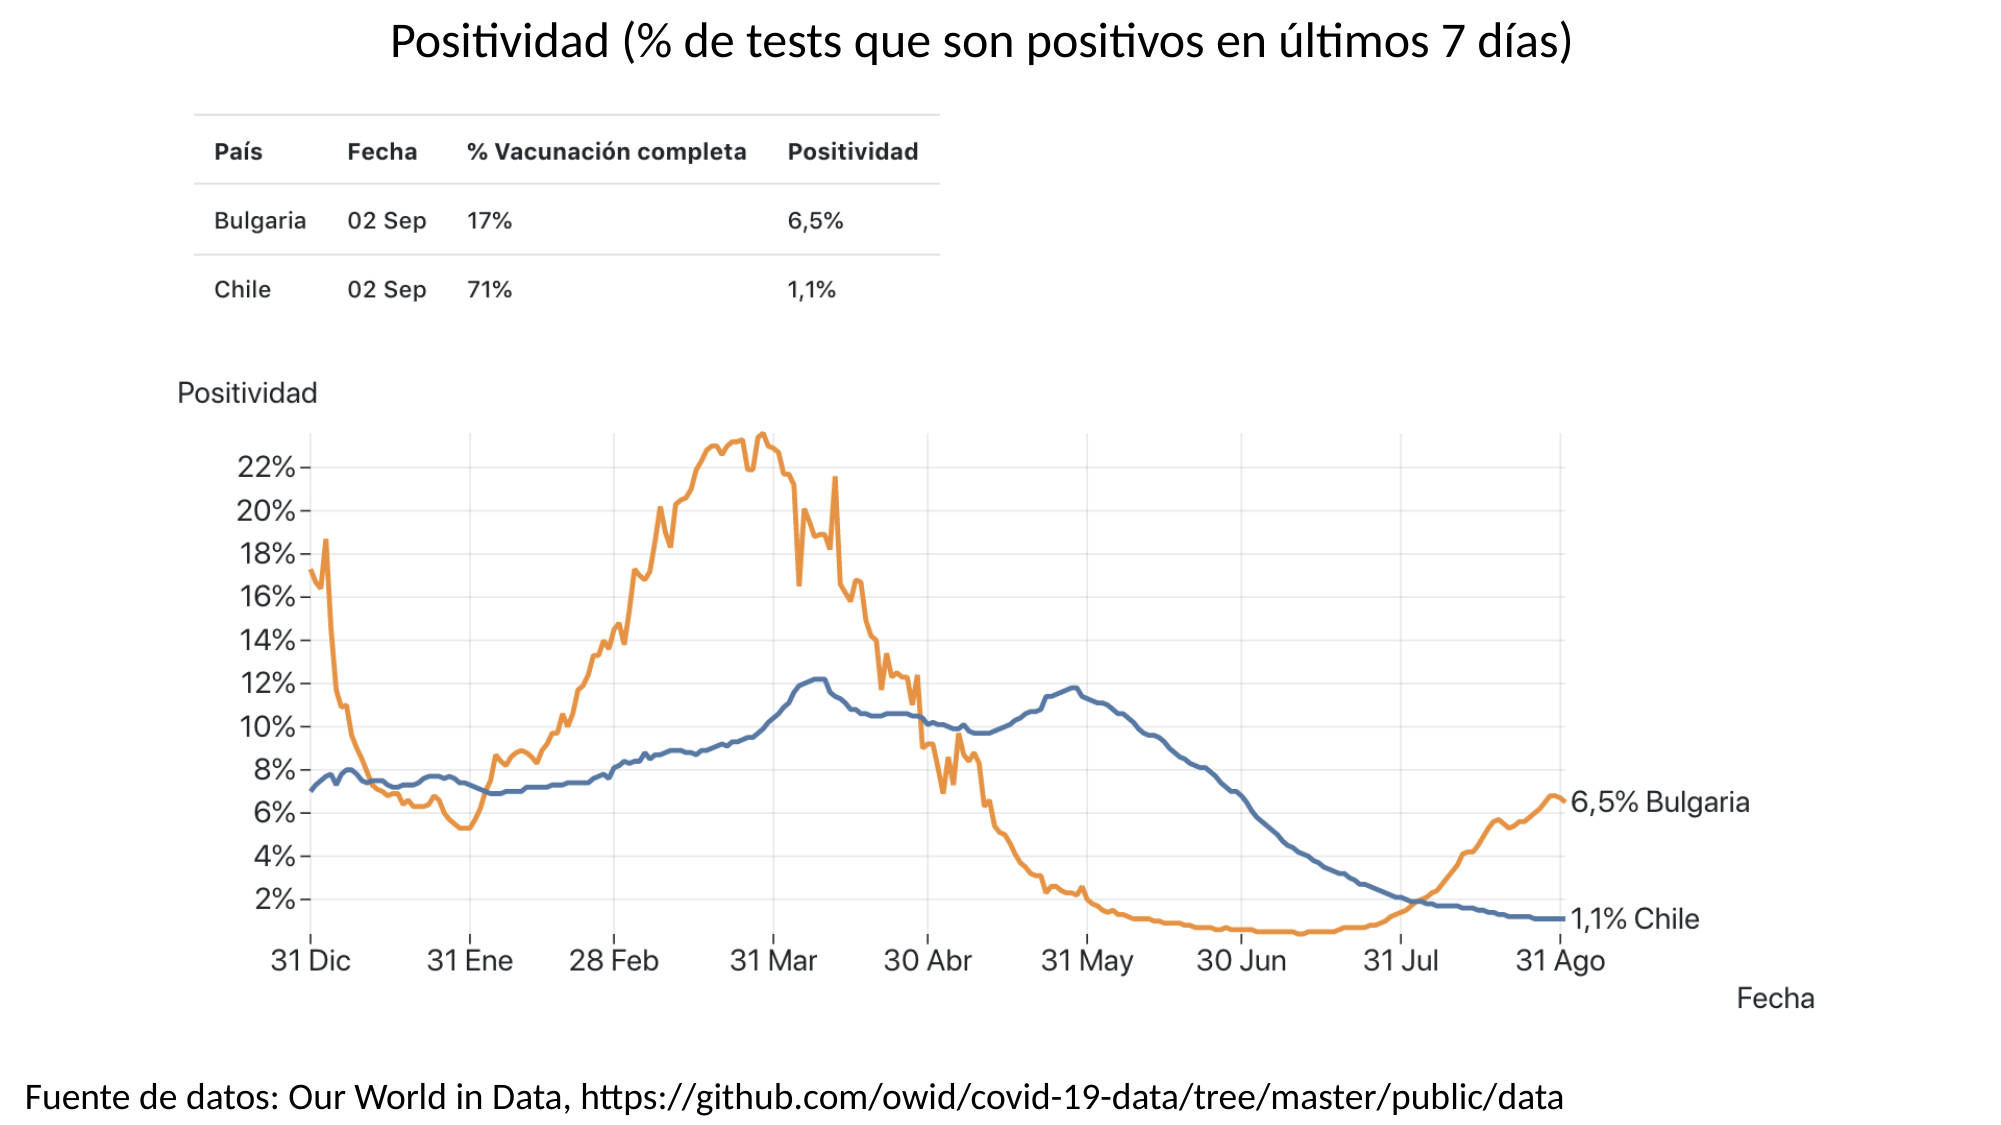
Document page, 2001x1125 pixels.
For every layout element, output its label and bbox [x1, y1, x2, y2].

picture [148, 95, 1851, 1030]
